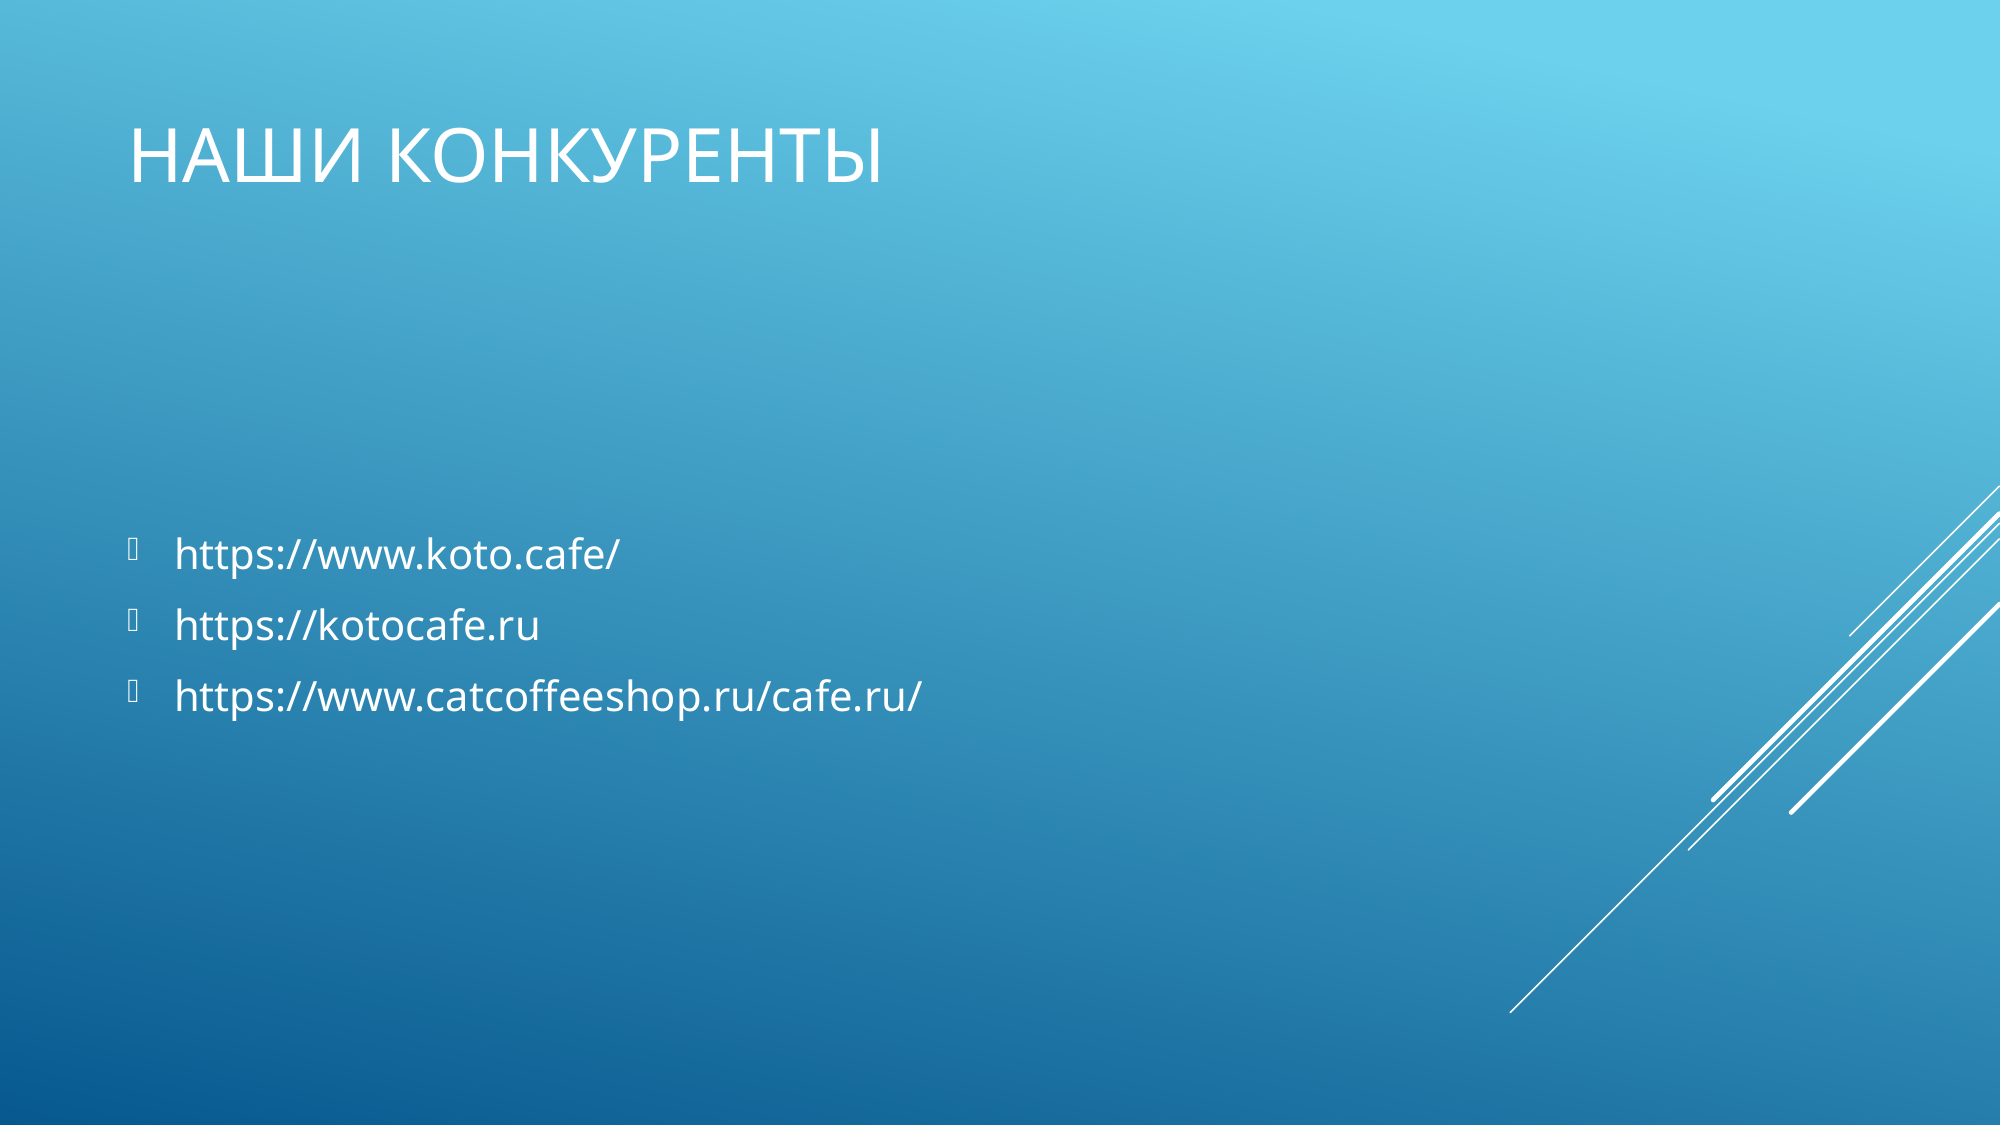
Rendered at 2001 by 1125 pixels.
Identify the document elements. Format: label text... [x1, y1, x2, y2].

title Наши Конкуренты [112, 28, 1513, 276]
list https://www.koto.cafe/ https://kotocafe.ru https://www.catcoffeeshop.ru/cafe.ru/ [112, 327, 1513, 921]
